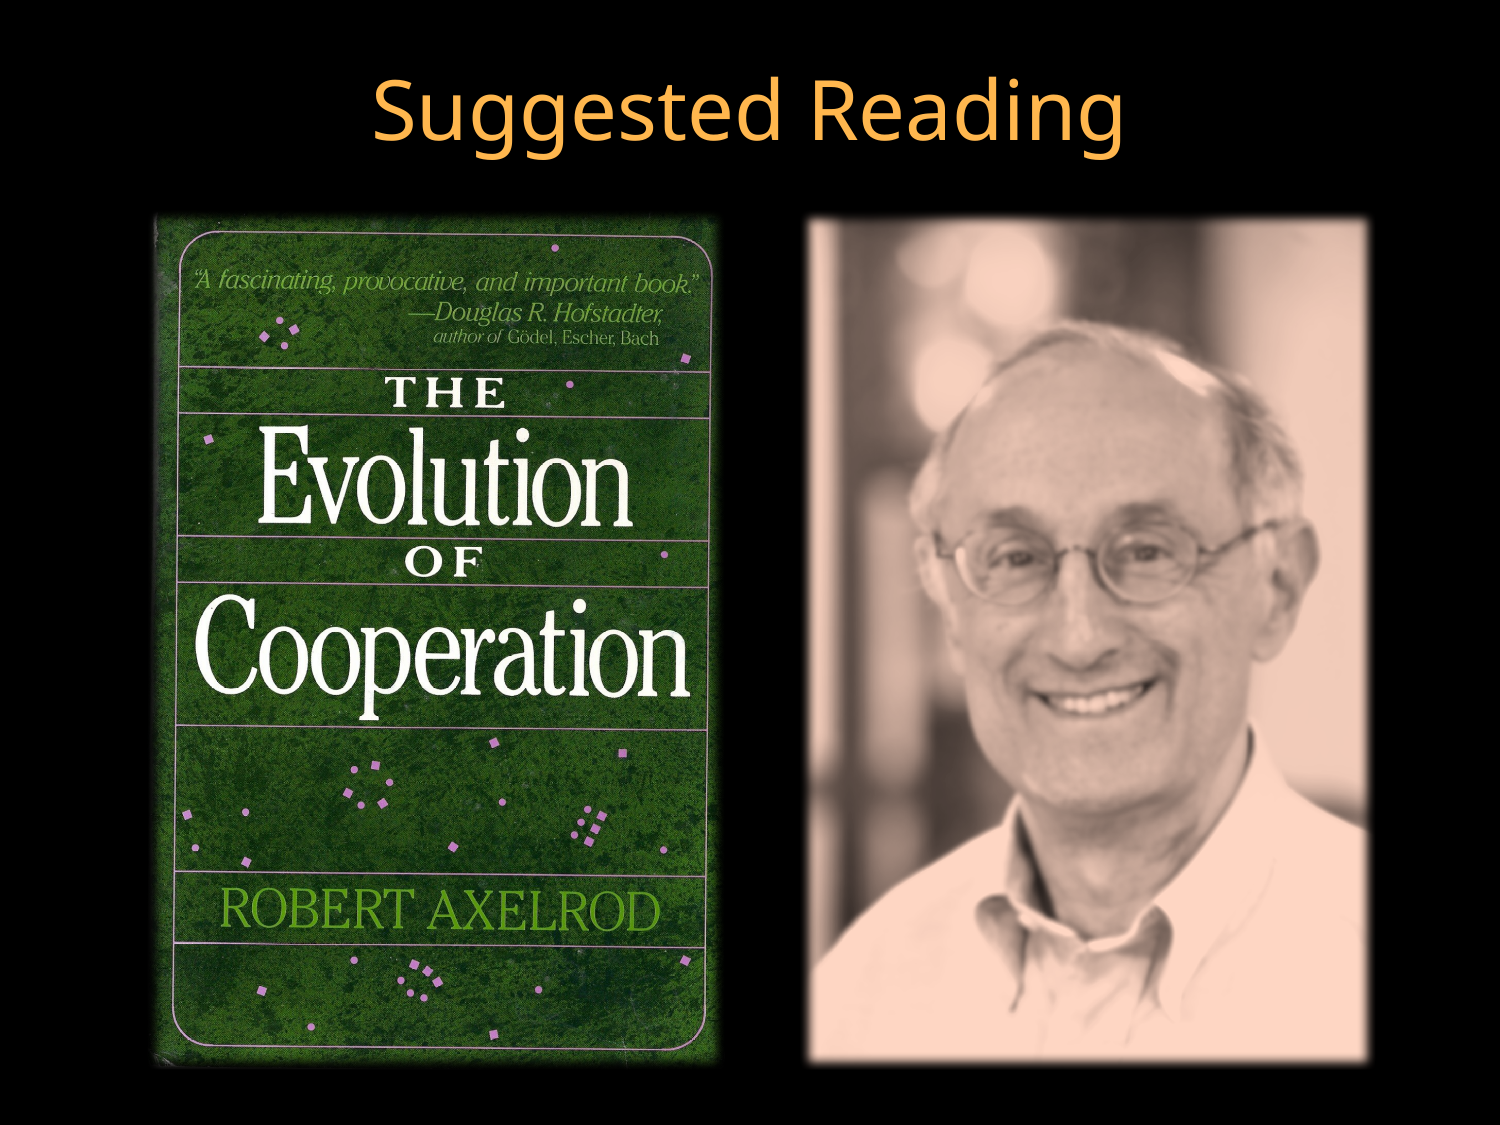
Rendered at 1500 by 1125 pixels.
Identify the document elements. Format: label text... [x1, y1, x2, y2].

picture [798, 209, 1376, 1070]
picture [147, 209, 725, 1070]
title Suggested Reading [0, 3, 1500, 210]
